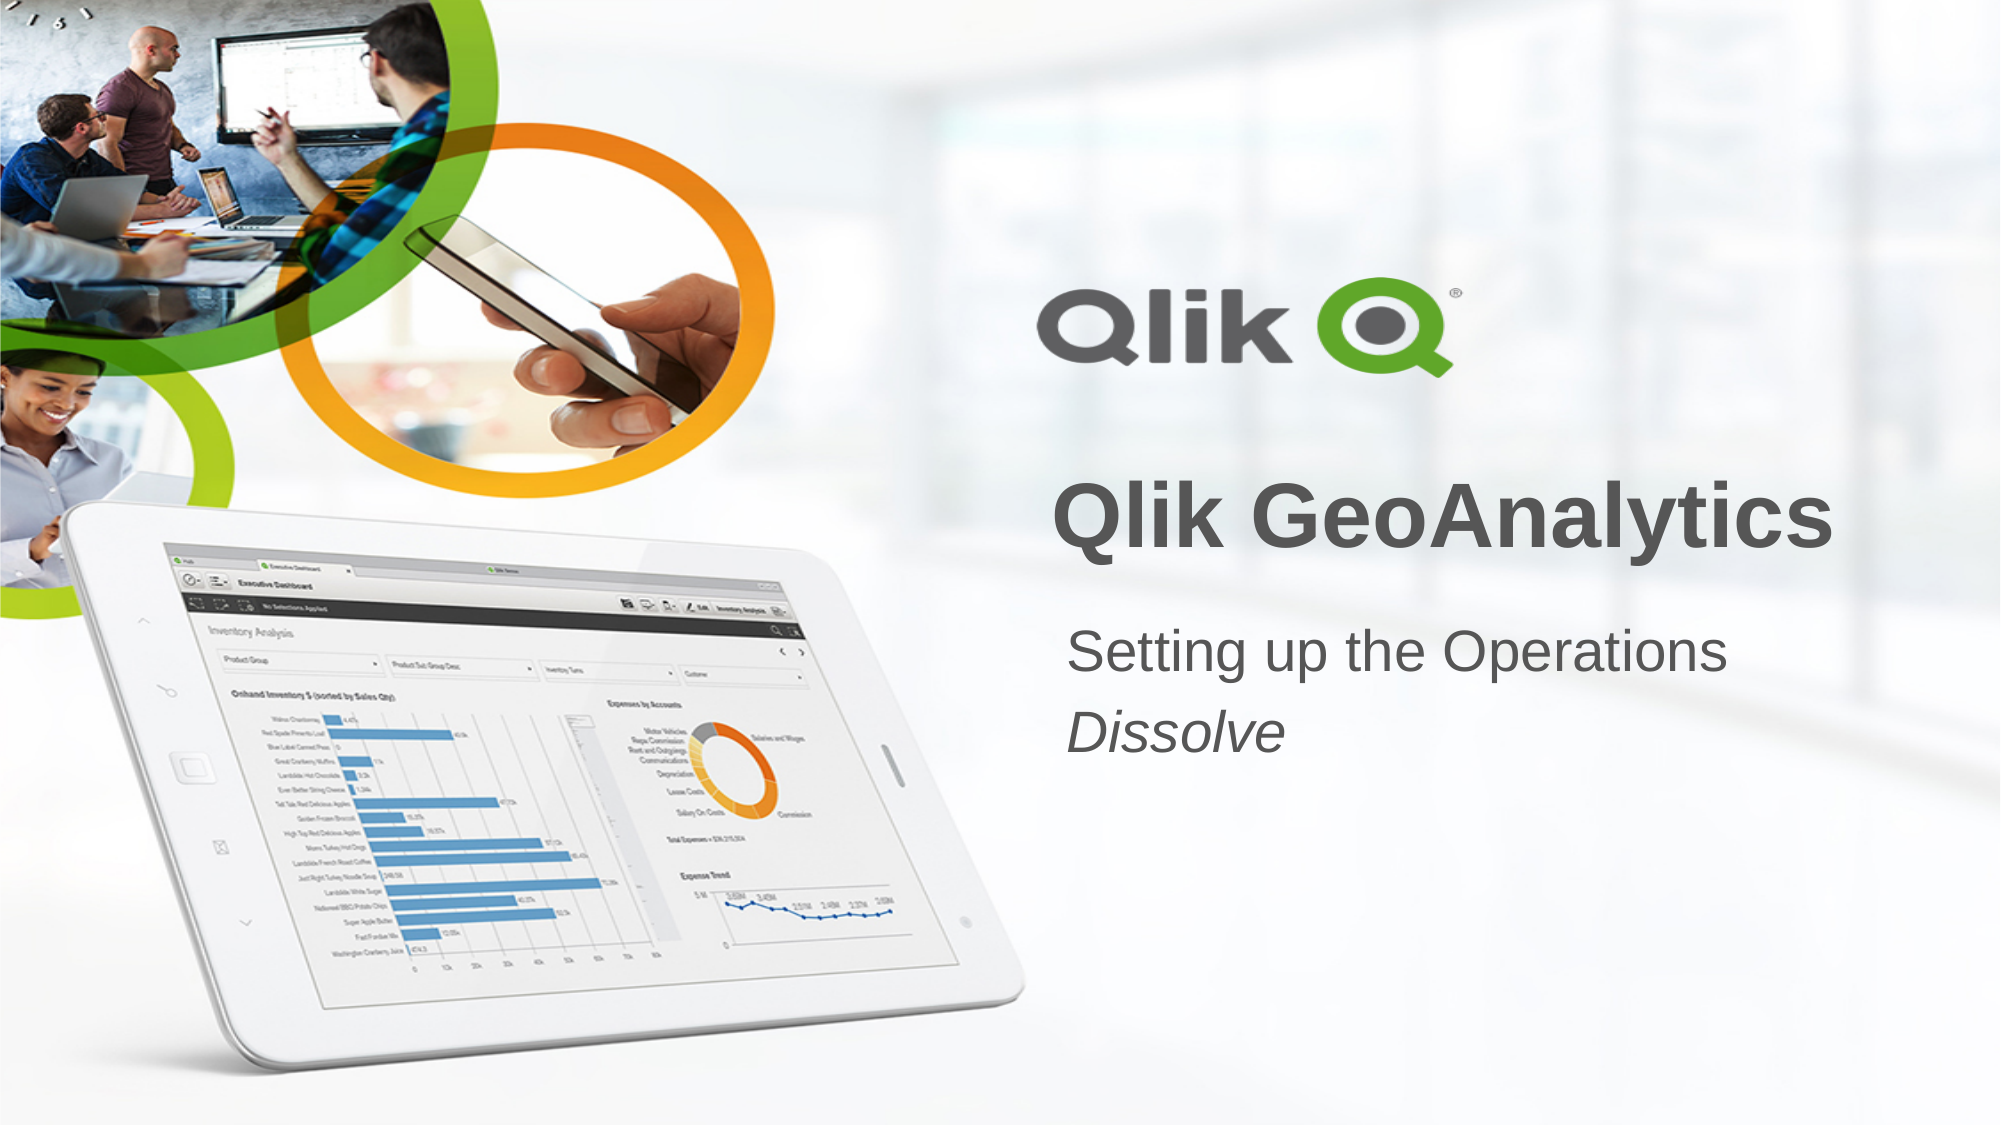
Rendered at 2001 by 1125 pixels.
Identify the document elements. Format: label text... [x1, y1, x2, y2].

title Qlik GeoAnalytics [1051, 454, 2000, 566]
picture [0, 0, 2001, 1125]
